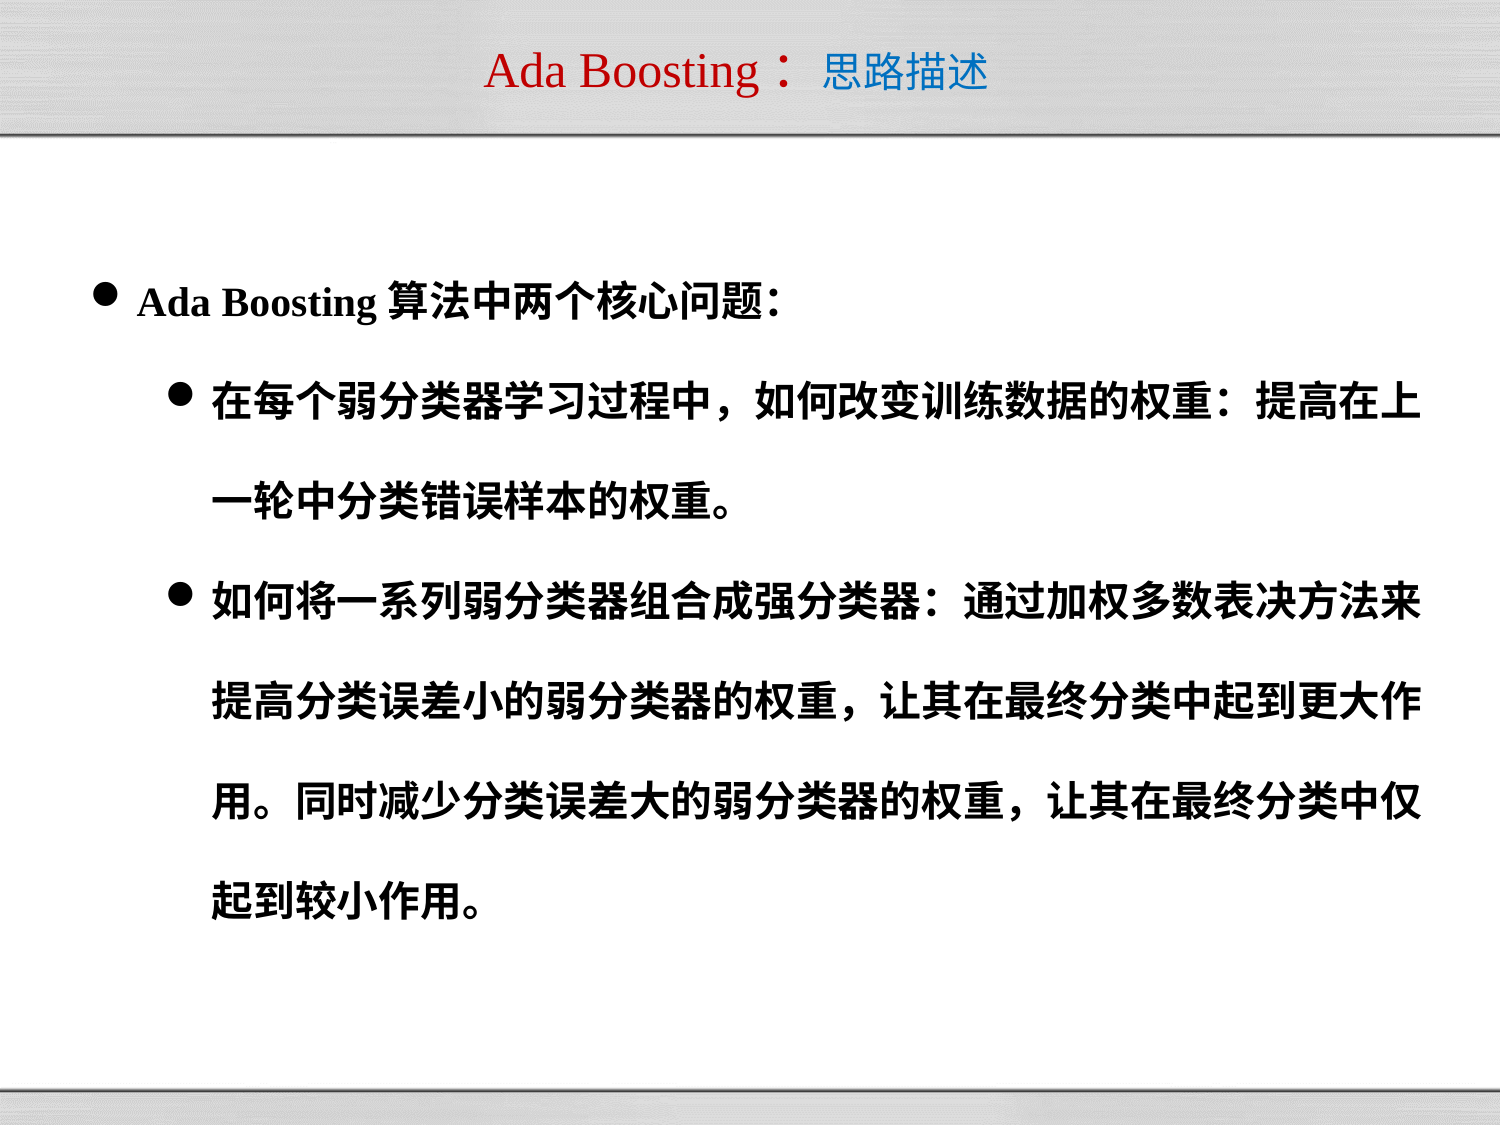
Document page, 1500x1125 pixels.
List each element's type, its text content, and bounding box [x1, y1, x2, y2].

text_box Ada Boosting算法中两个核心问题： 在每个弱分类器学习过程中，如何改变训练数据的权重：提高在上一轮中分类错误样本的权重。 如何将一系列弱分类器组合成强分类器：通过加权多数表决方法来提高分类误差小的弱分类器的权重，让其在最终分类中起到更大作用。同时减少分类误差大的弱分类器的权重，让其在最终分类中仅起到较小作用。 [0, 217, 1471, 933]
picture [0, 0, 1500, 1125]
title Ada Boosting：思路描述 [134, 9, 1366, 117]
